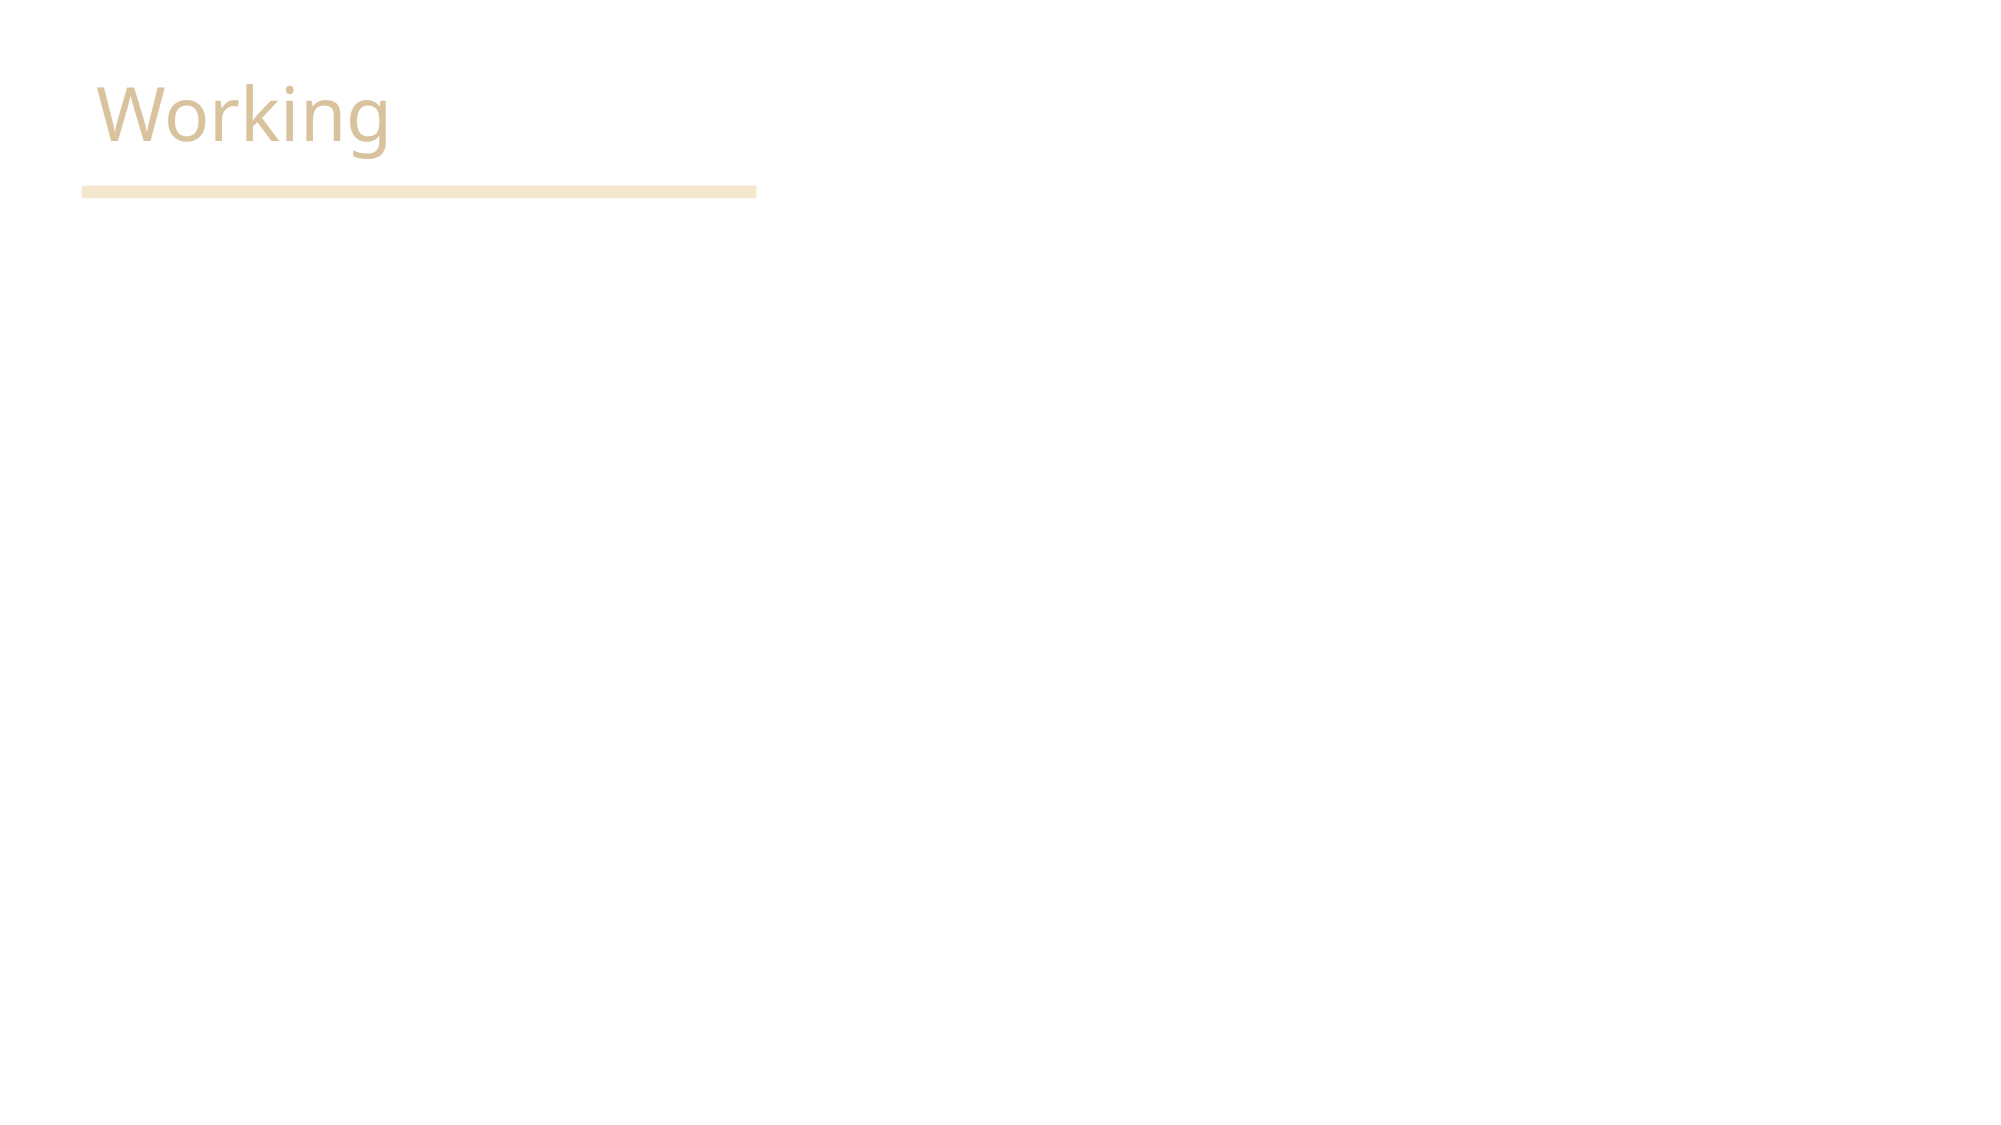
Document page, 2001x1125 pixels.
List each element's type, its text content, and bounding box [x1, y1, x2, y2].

text_box [81, 185, 758, 199]
text_box Working [81, 59, 804, 164]
